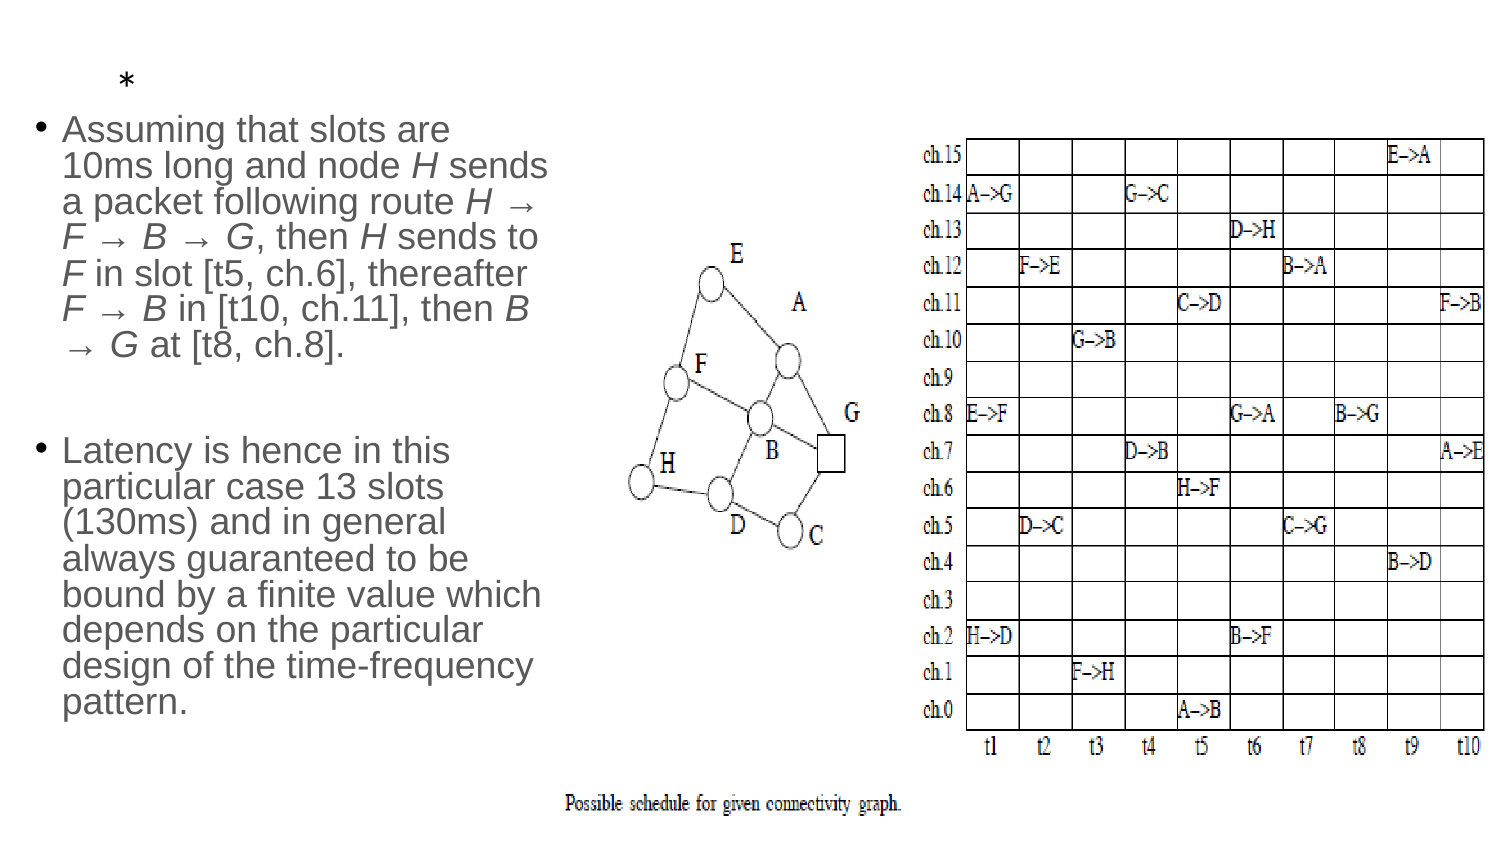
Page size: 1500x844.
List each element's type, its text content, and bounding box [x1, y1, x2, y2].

list Assuming that slots are 10ms long and node H sends a packet following route H → F → B → G, then H sends to F in slot [t5, ch.6], thereafter F → B in [t10, ch.11], then B → G at [t8, ch.8]. Latency is hence in this particular case 13 slots (130ms) and in general always guaranteed to be bound by a finite value which depends on the particular design of the time-frequency pattern. [21, 107, 552, 760]
picture [553, 107, 1493, 820]
text_box * [103, 52, 152, 124]
